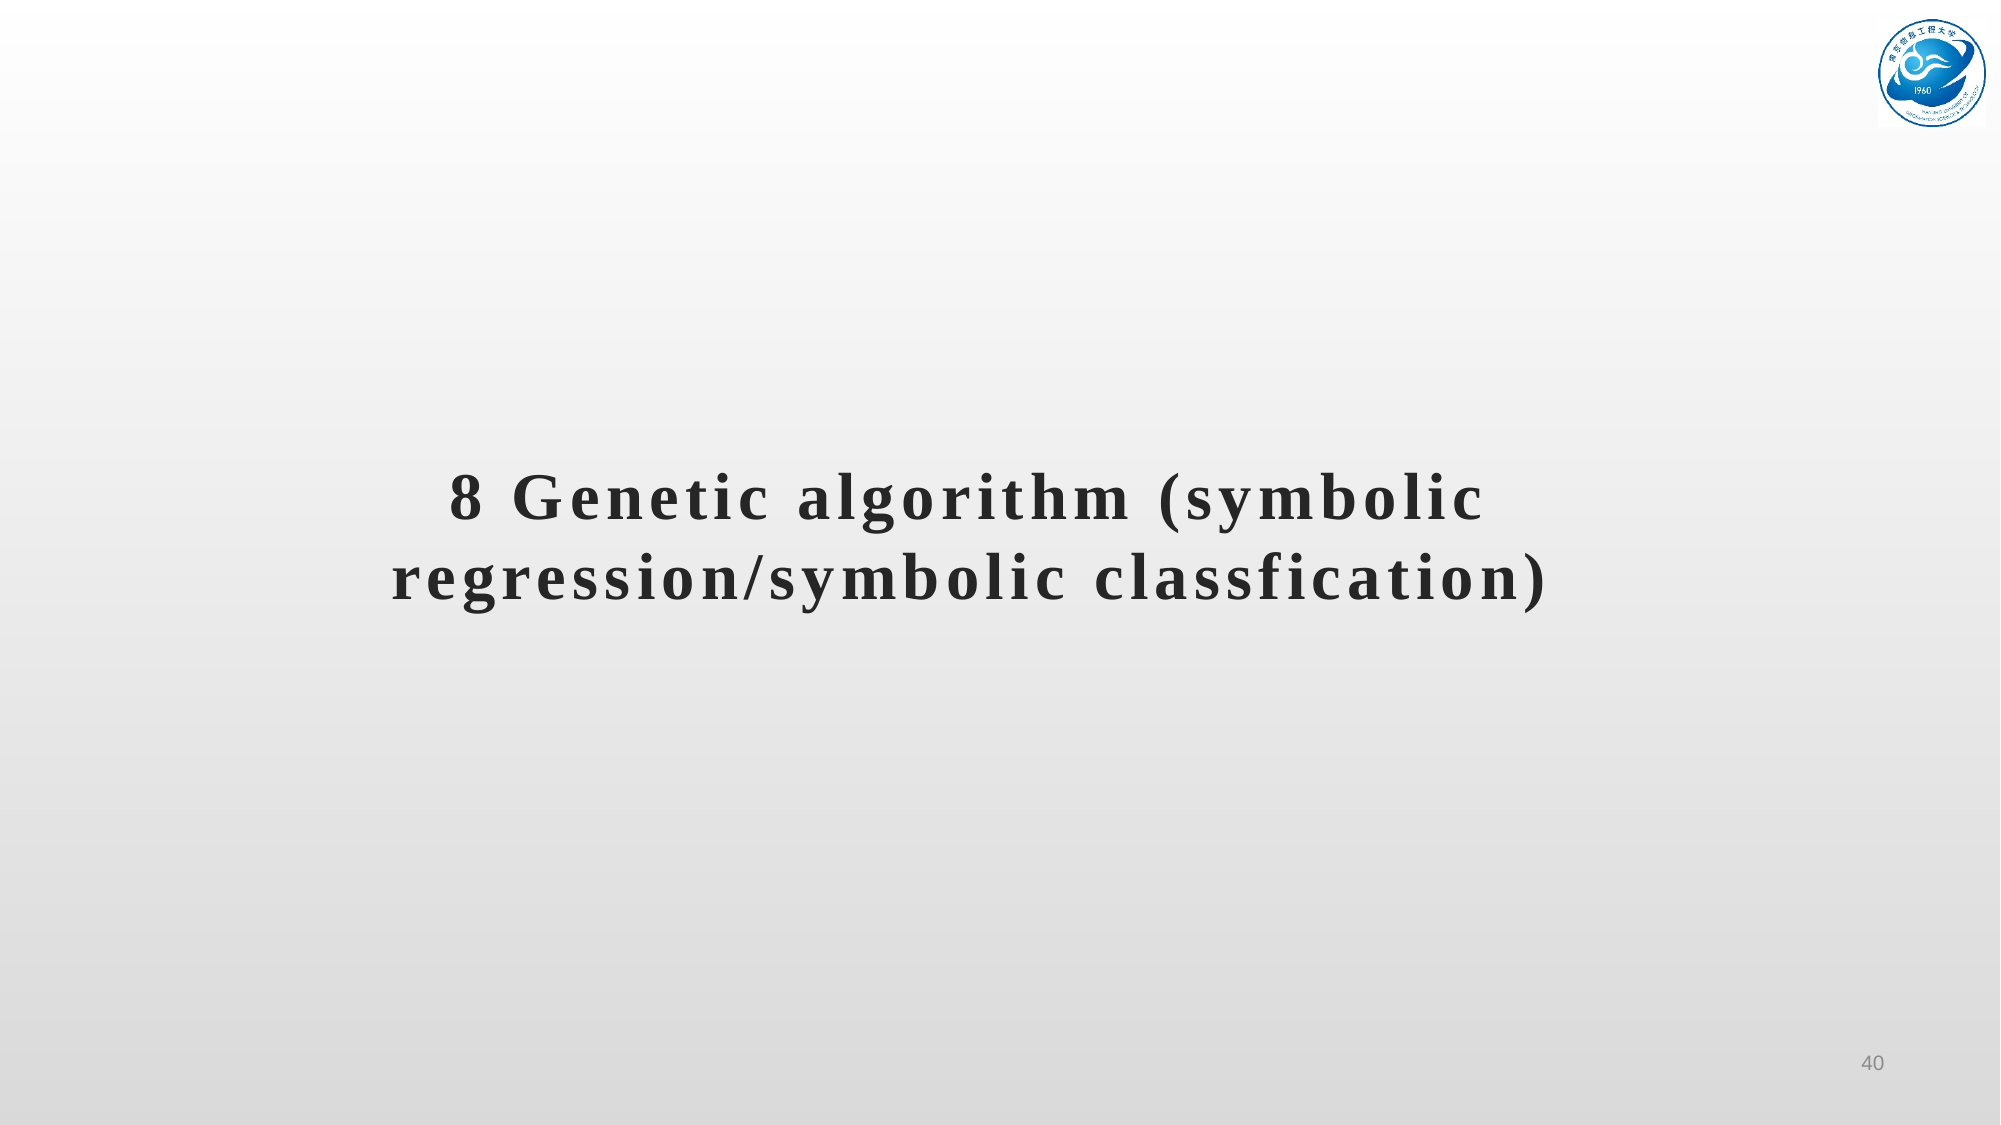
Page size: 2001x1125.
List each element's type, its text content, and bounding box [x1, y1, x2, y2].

slide_number 40 [1456, 1035, 1900, 1088]
picture [1878, 19, 1986, 127]
text_box 8 Genetic algorithm (symbolic regression/symbolic classfication) [364, 474, 1575, 591]
